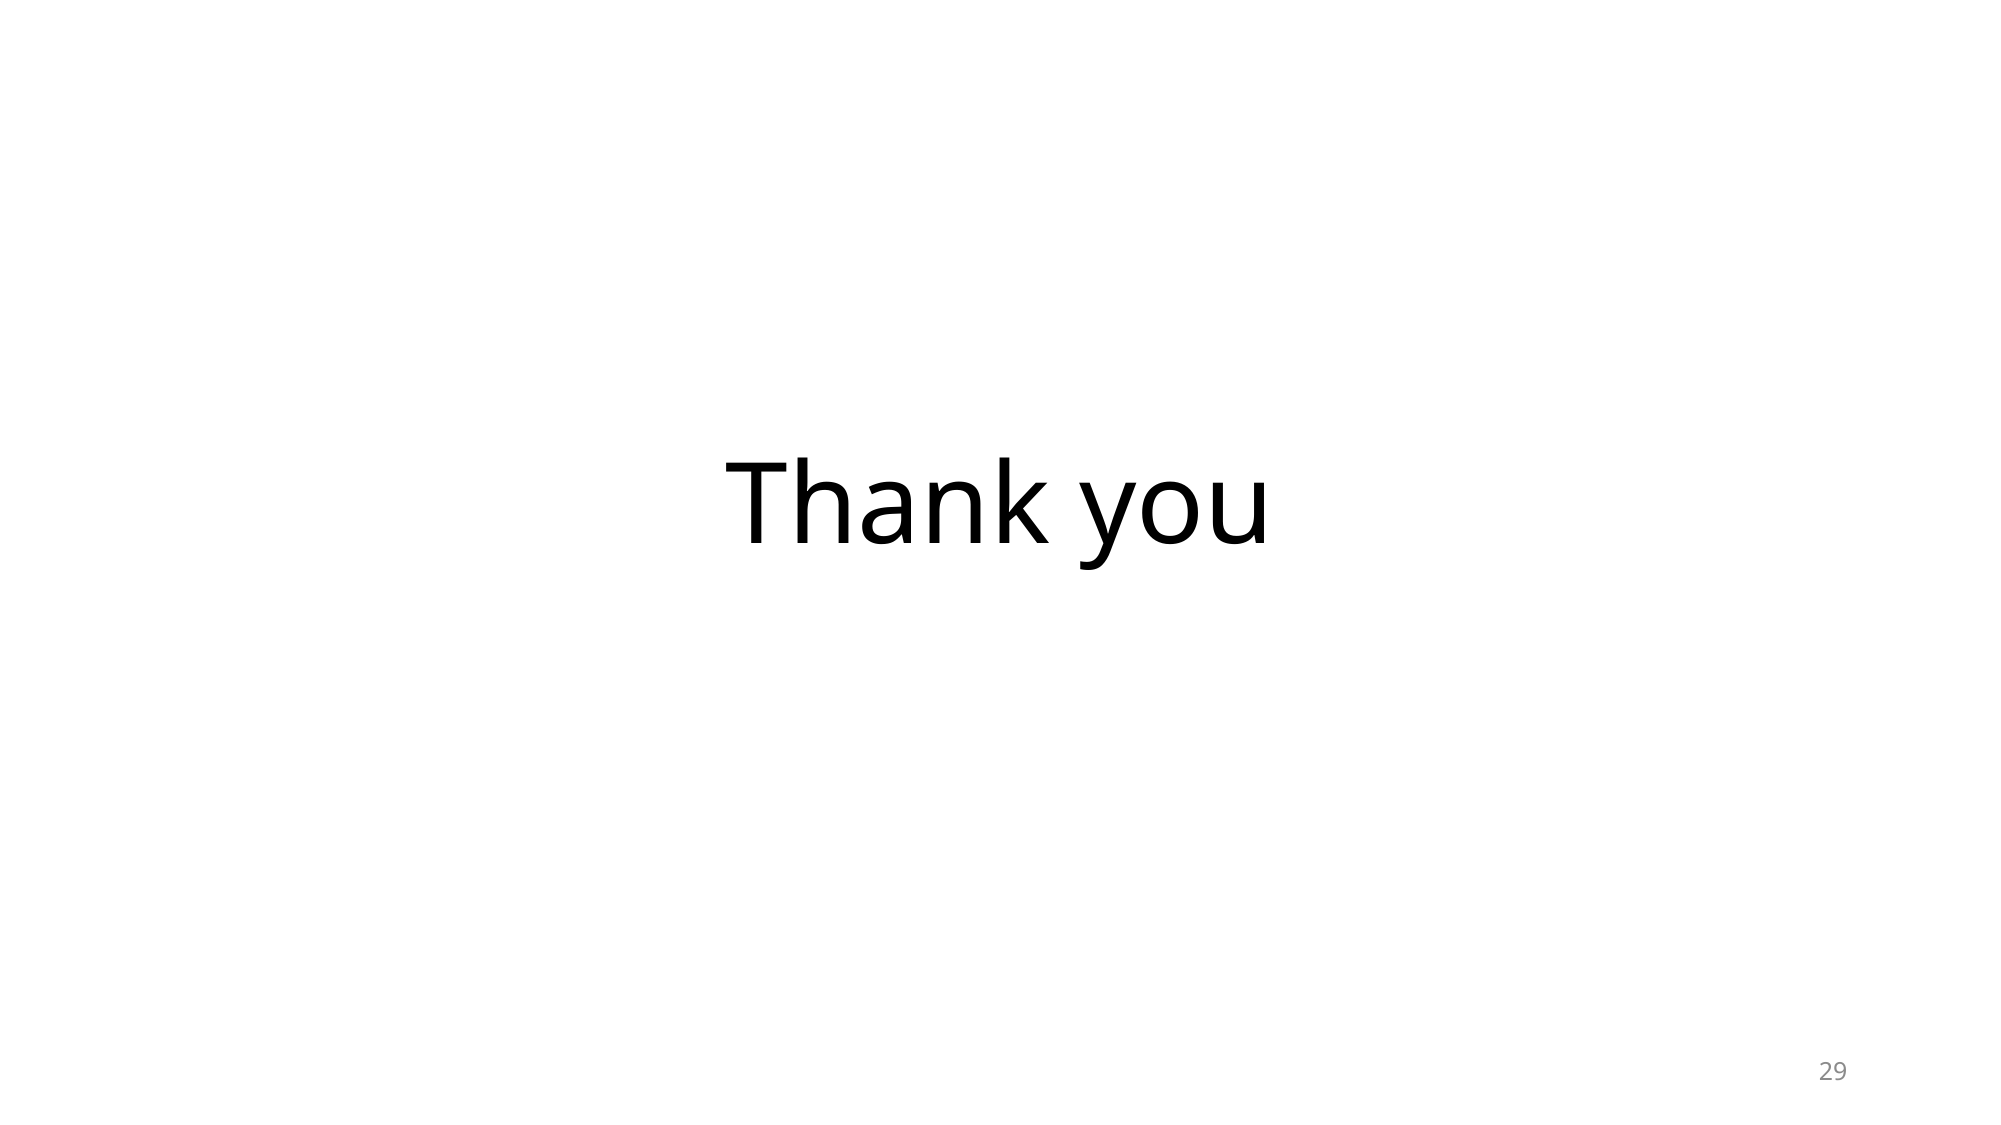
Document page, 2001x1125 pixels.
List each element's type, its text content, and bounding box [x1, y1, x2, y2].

title Thank you [249, 184, 1750, 576]
slide_number 29 [1412, 1042, 1863, 1103]
